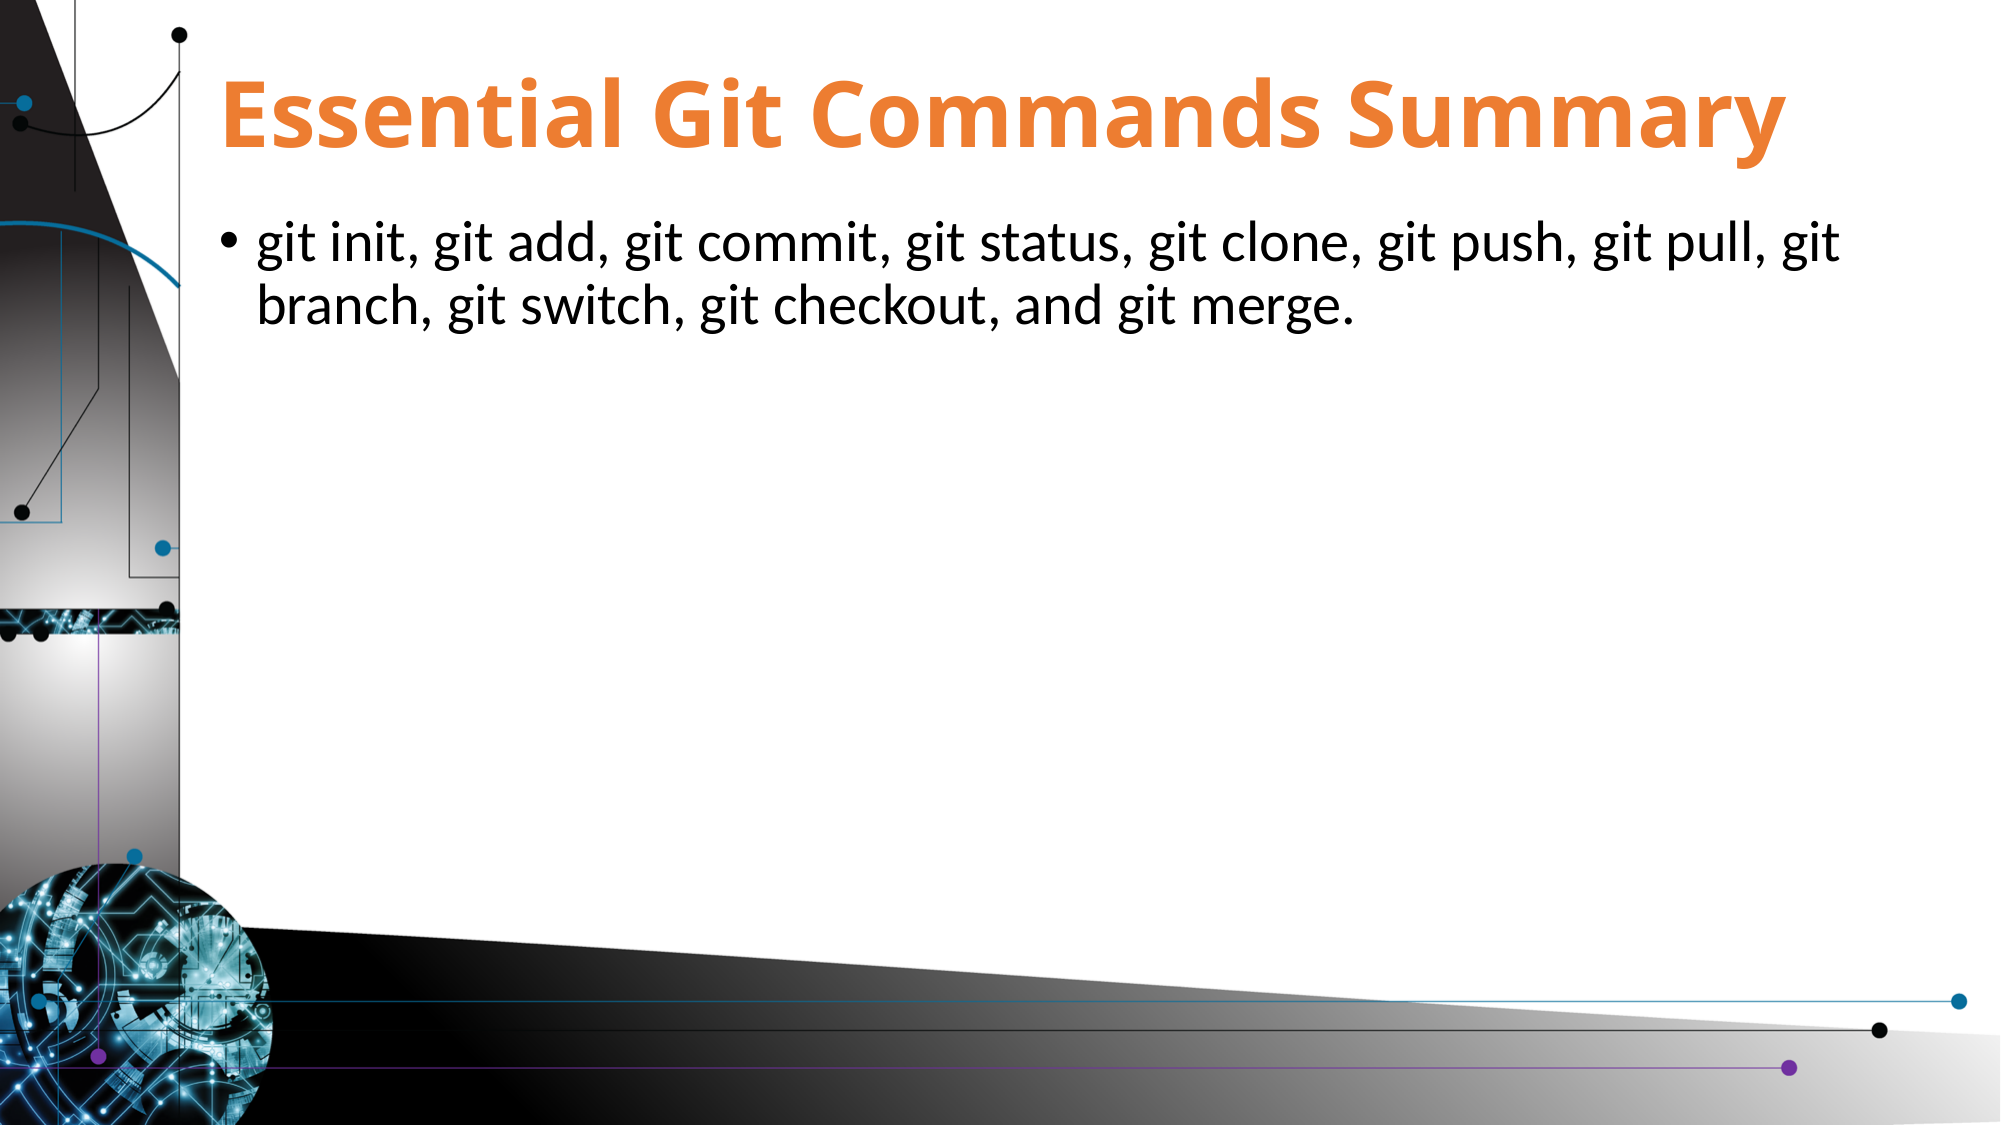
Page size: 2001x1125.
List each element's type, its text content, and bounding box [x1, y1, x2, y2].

picture [0, 0, 2001, 1125]
title Essential Git Commands Summary [203, 59, 1863, 176]
list git init, git add, git commit, git status, git clone, git push, git pull, git branch, git switch, git checkout, and git merge. [203, 203, 1863, 1014]
